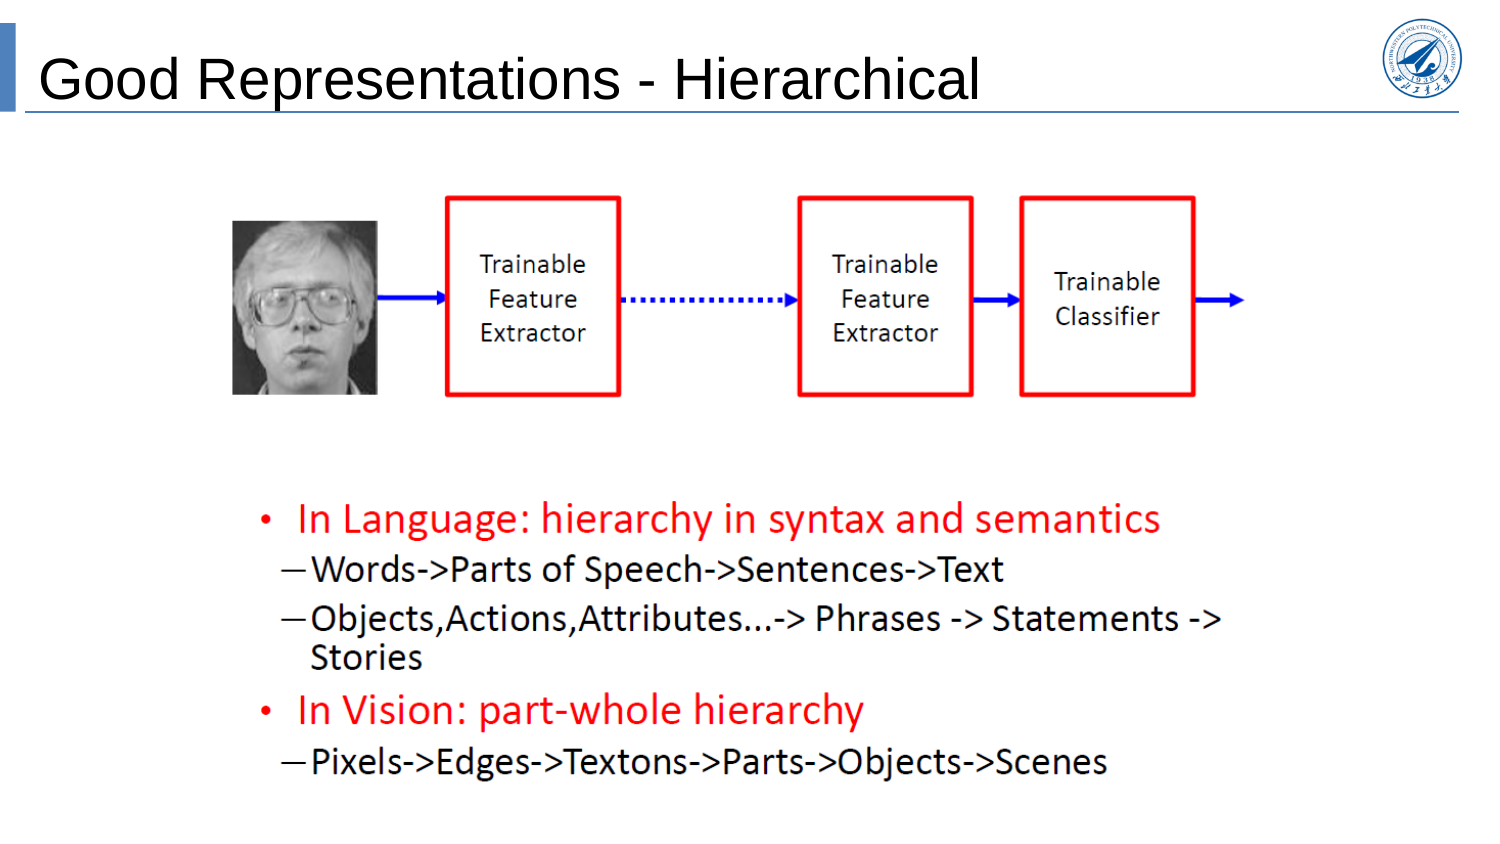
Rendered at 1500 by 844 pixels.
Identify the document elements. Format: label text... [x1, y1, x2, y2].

picture [1376, 16, 1466, 99]
picture [212, 141, 1270, 807]
text_box Good Representations - Hierarchical [23, 33, 1155, 119]
